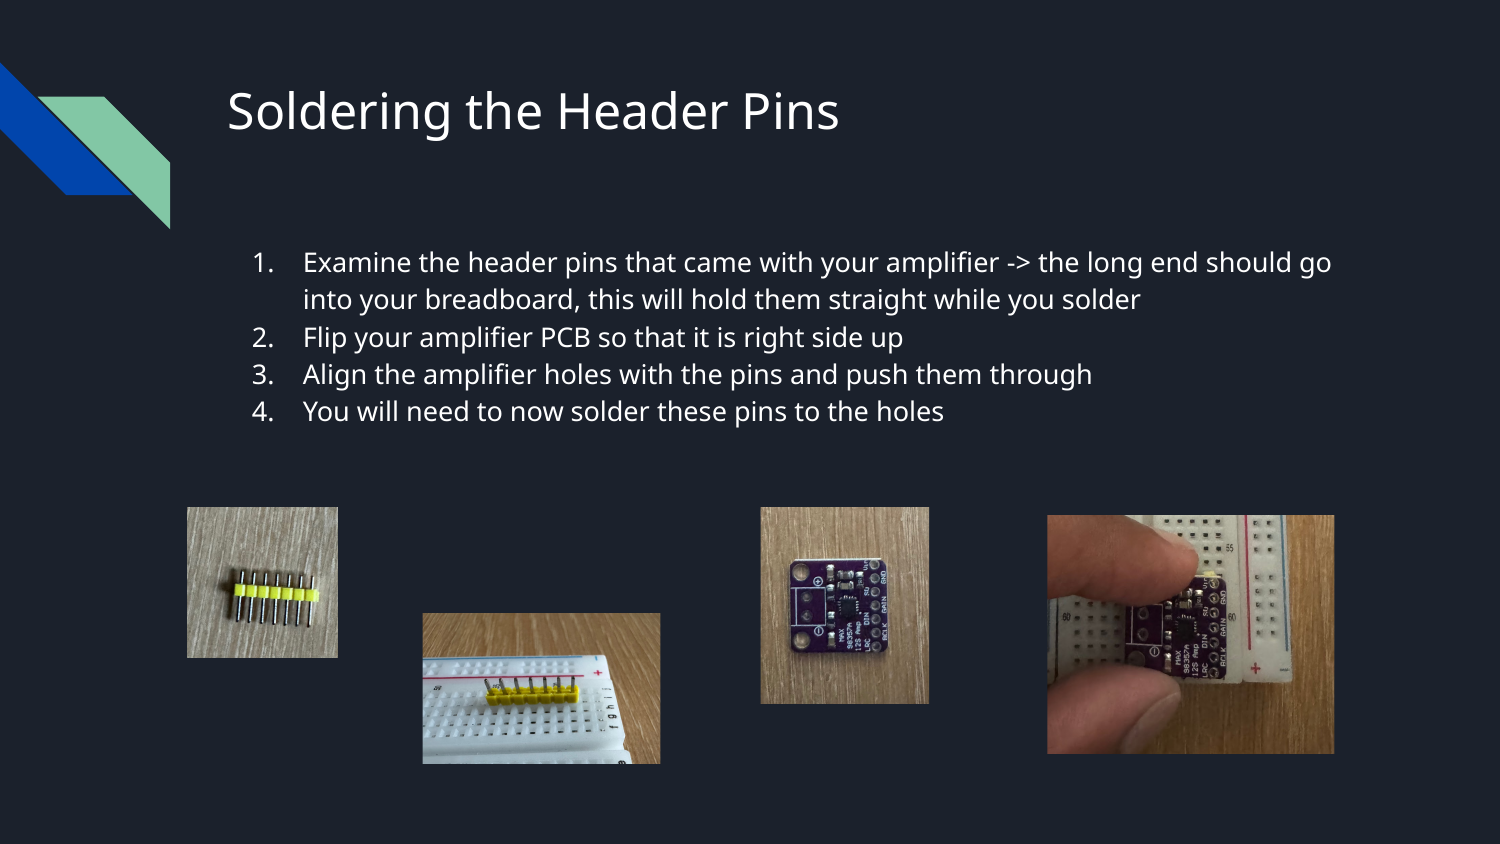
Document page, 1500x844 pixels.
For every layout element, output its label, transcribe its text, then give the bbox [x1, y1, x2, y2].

picture [760, 507, 930, 704]
picture [186, 507, 339, 658]
picture [1047, 514, 1335, 755]
picture [422, 613, 661, 764]
list Examine the header pins that came with your amplifier -> the long end should go into your breadboard, this will hold them straight while you solder Flip your amplifier PCB so that it is right side up Align the amplifier holes with the pins and push them through You will need to now solder these pins to the holes [212, 225, 1368, 704]
title Soldering the Header Pins [212, 64, 1368, 215]
